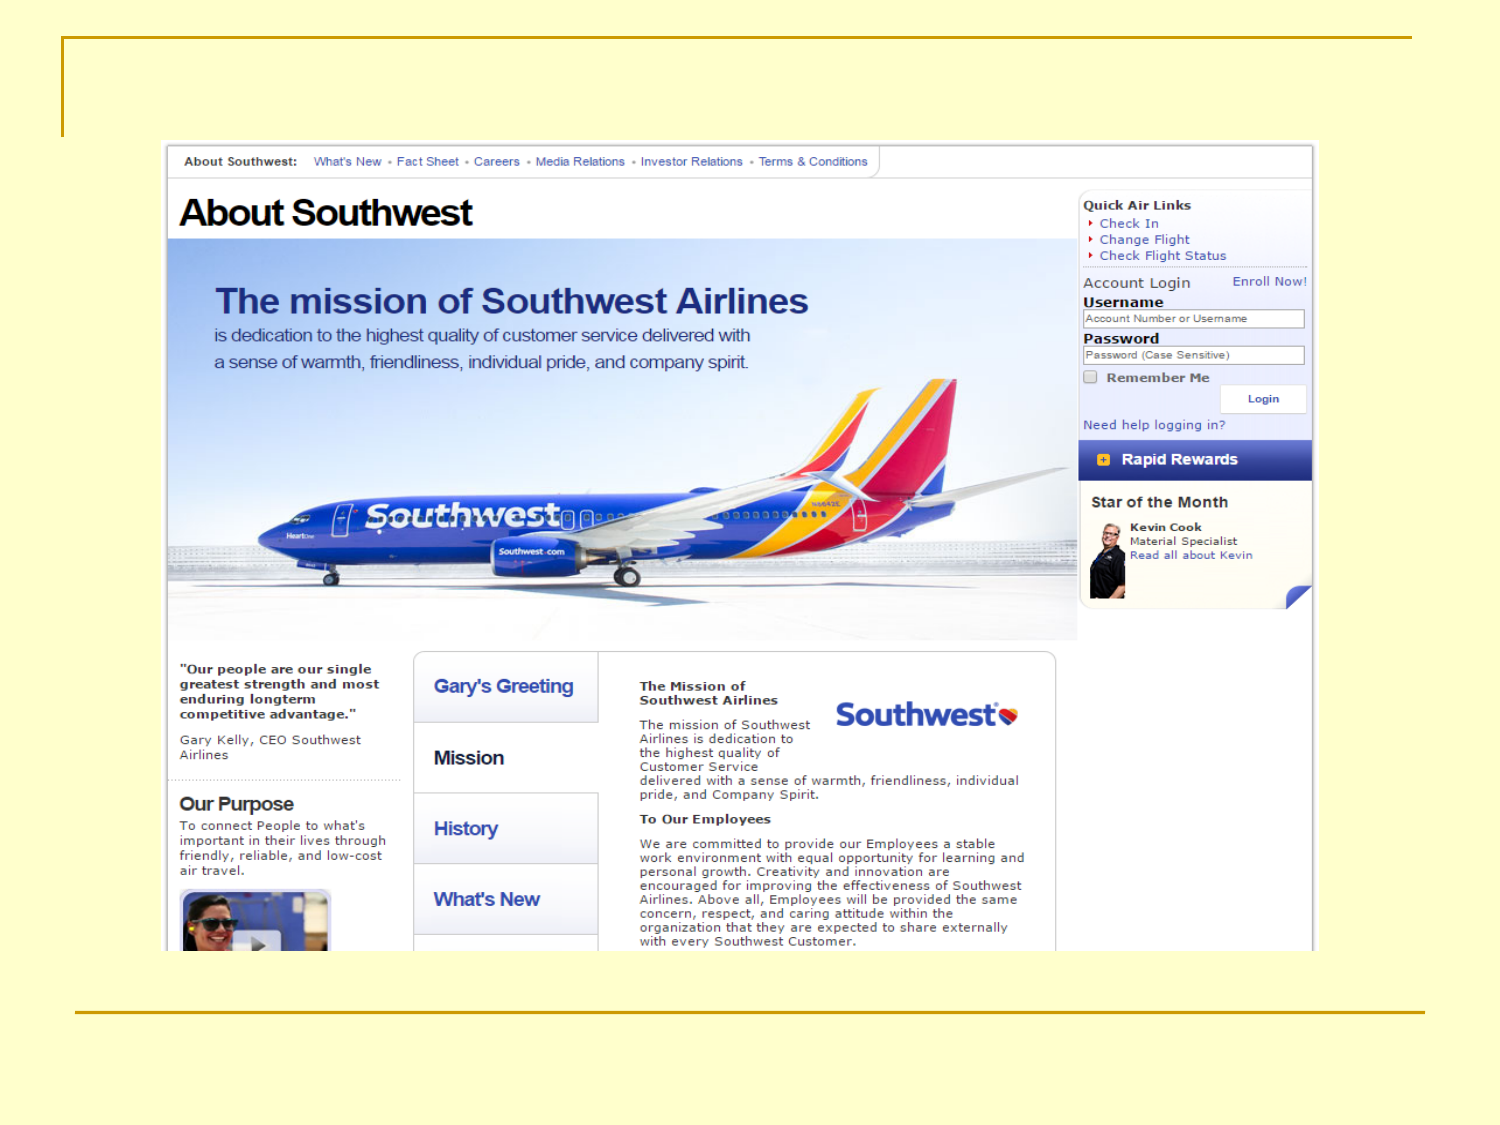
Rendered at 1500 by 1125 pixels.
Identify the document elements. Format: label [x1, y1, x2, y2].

picture [161, 140, 1319, 951]
